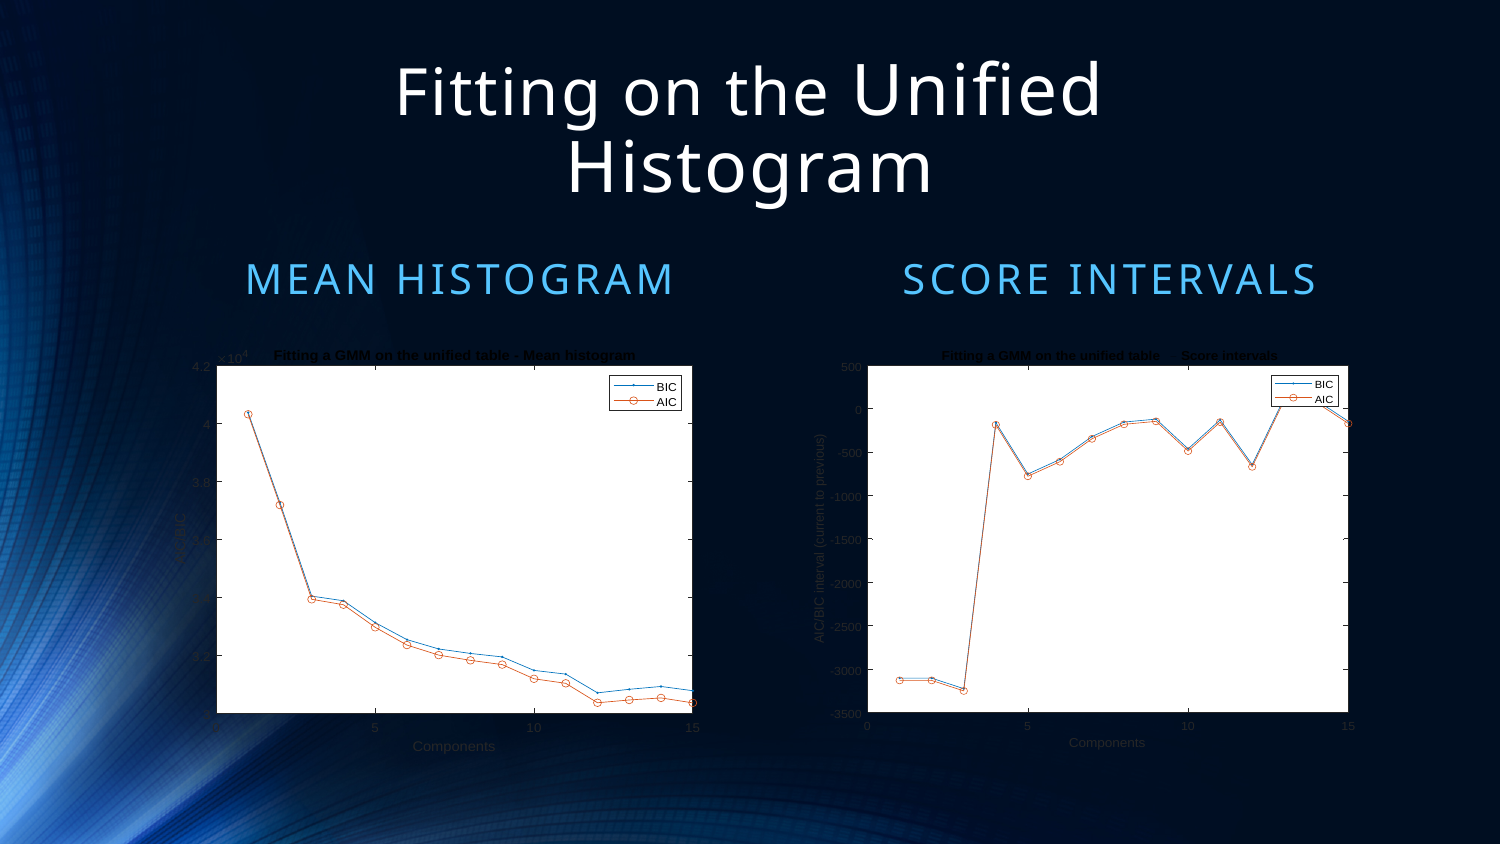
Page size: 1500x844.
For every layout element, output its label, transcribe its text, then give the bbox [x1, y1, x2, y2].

list Mean histogram [187, 234, 731, 329]
list Score intervals [837, 234, 1382, 329]
picture [0, 0, 1500, 844]
title Fitting on the Unified Histogram [187, 46, 1313, 216]
